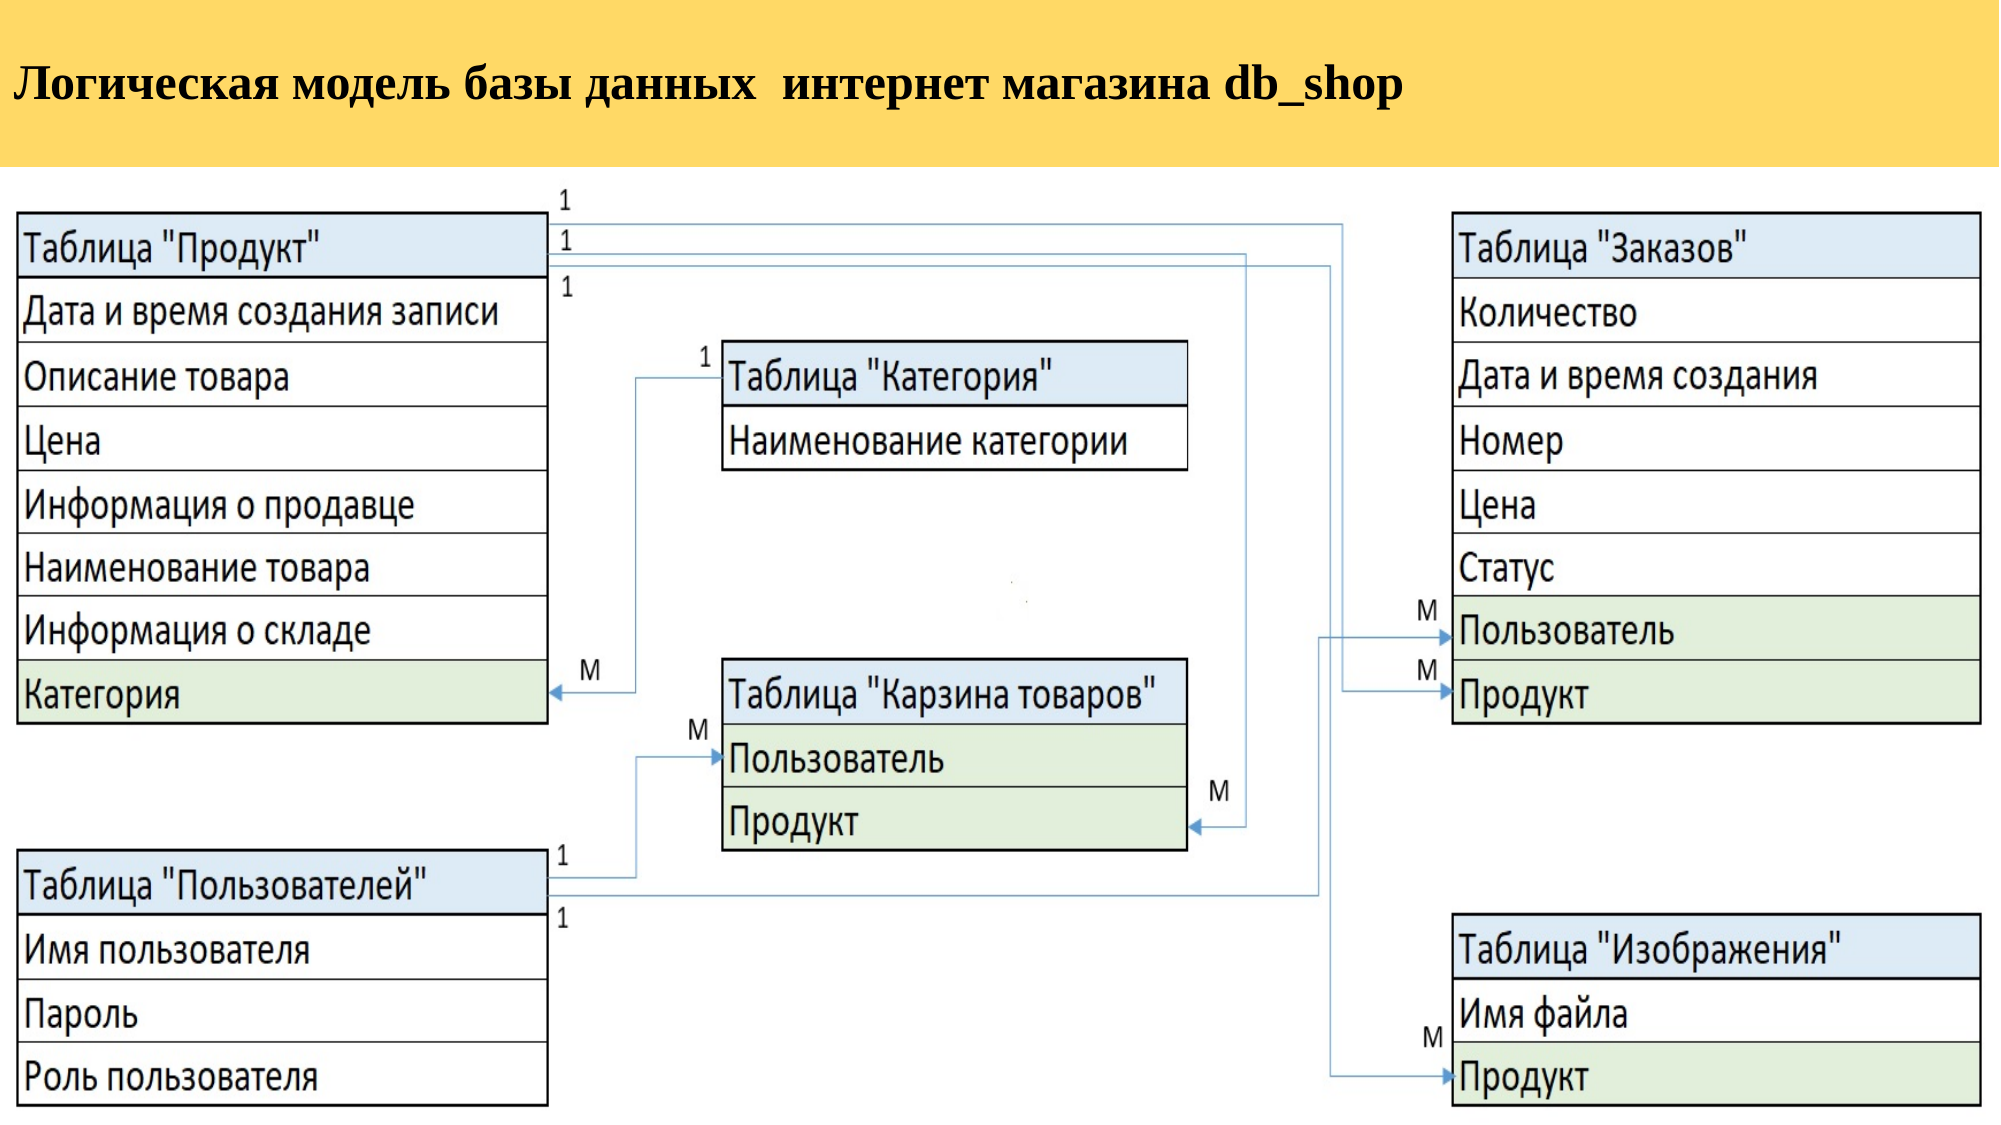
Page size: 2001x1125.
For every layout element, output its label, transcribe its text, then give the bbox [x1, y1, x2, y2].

picture [0, 167, 1999, 1125]
title Логическая модель базы данных интернет магазина db_shop [0, 0, 1999, 167]
